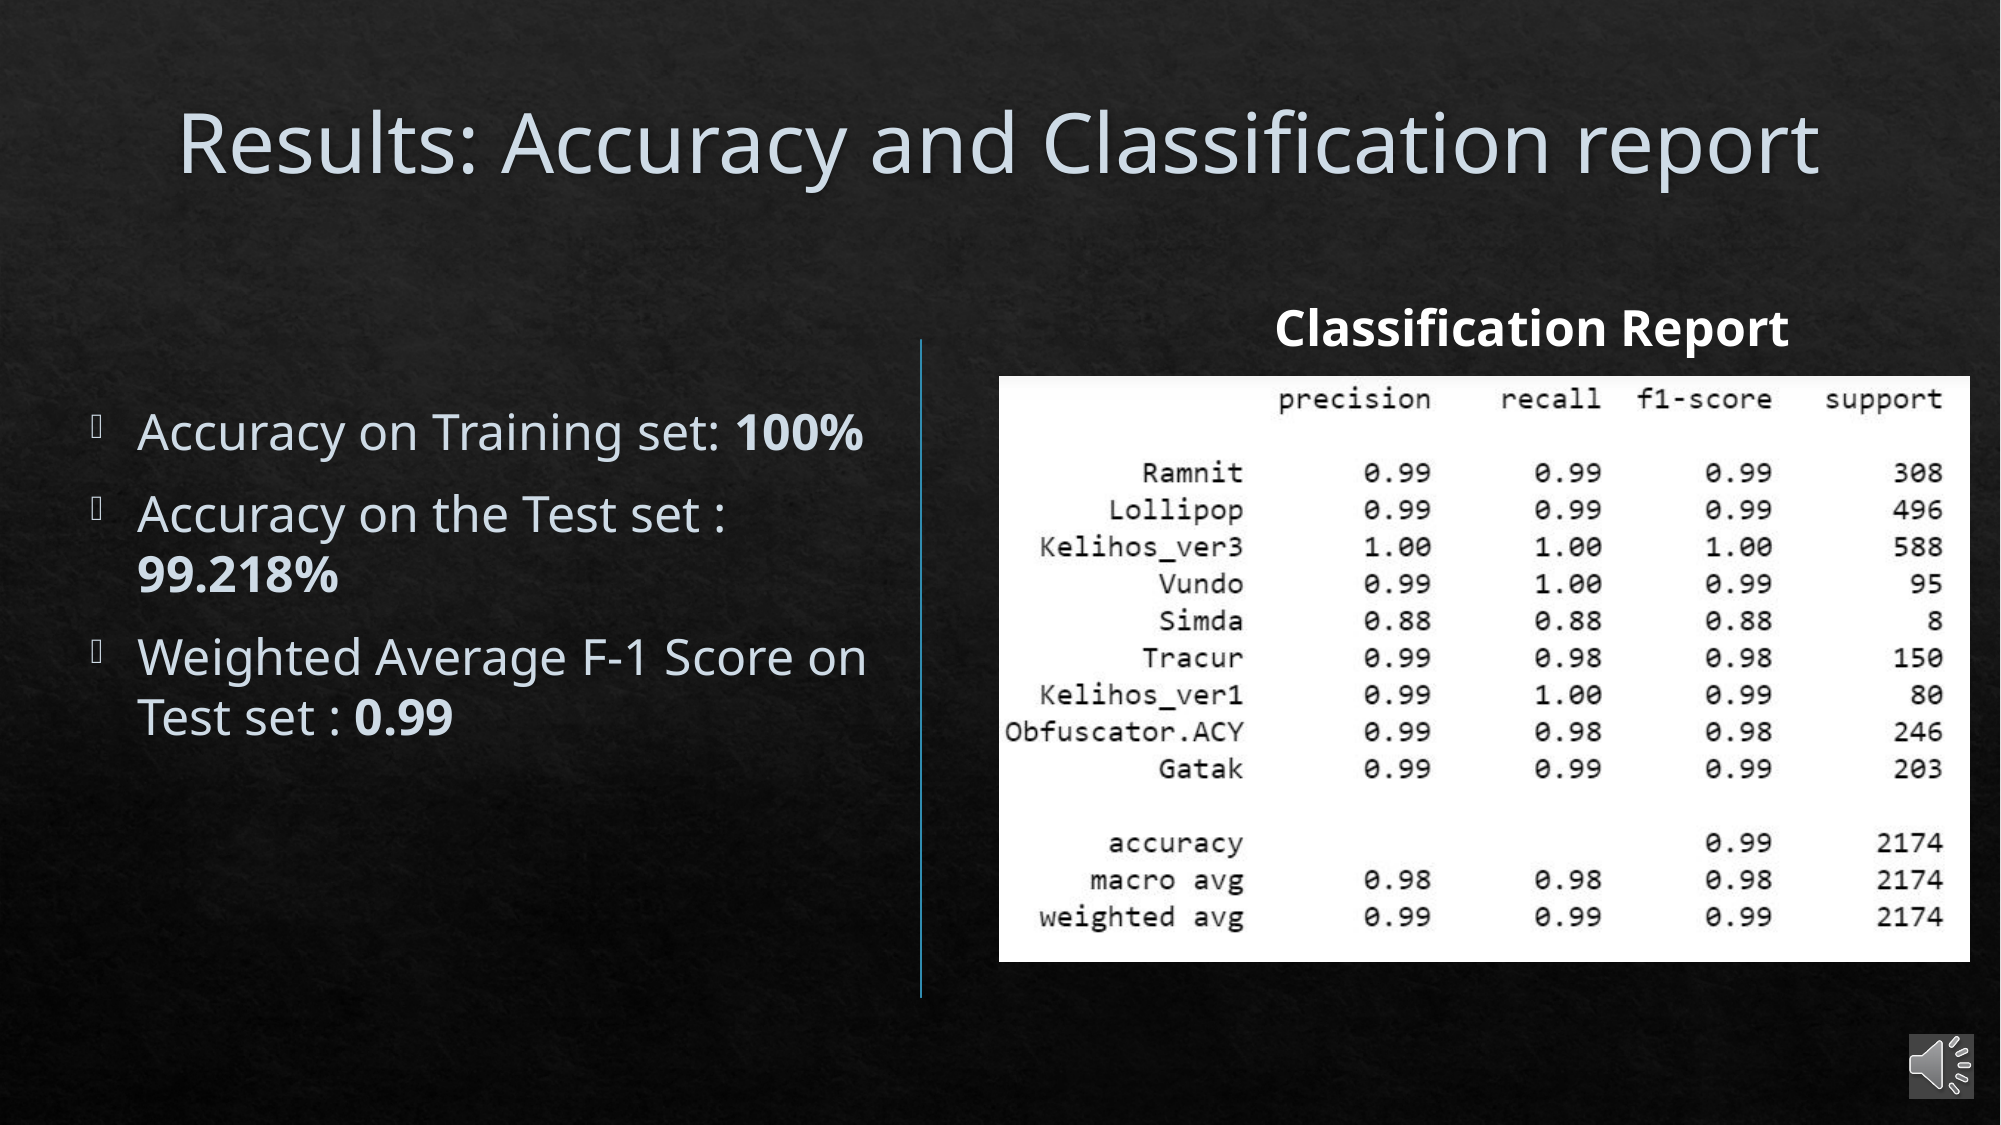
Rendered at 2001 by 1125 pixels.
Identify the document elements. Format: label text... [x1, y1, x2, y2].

picture [1908, 1033, 1976, 1101]
text_box [0, 0, 2000, 1125]
title Results: Accuracy and Classification report [149, 43, 1849, 250]
text_box Classification Report [1260, 288, 2000, 364]
picture [998, 375, 1971, 962]
text_box Accuracy on Training set: 100% Accuracy on the Test set : 99.218% Weighted Average F-1 Score on Test set : 0.99 [75, 326, 894, 818]
